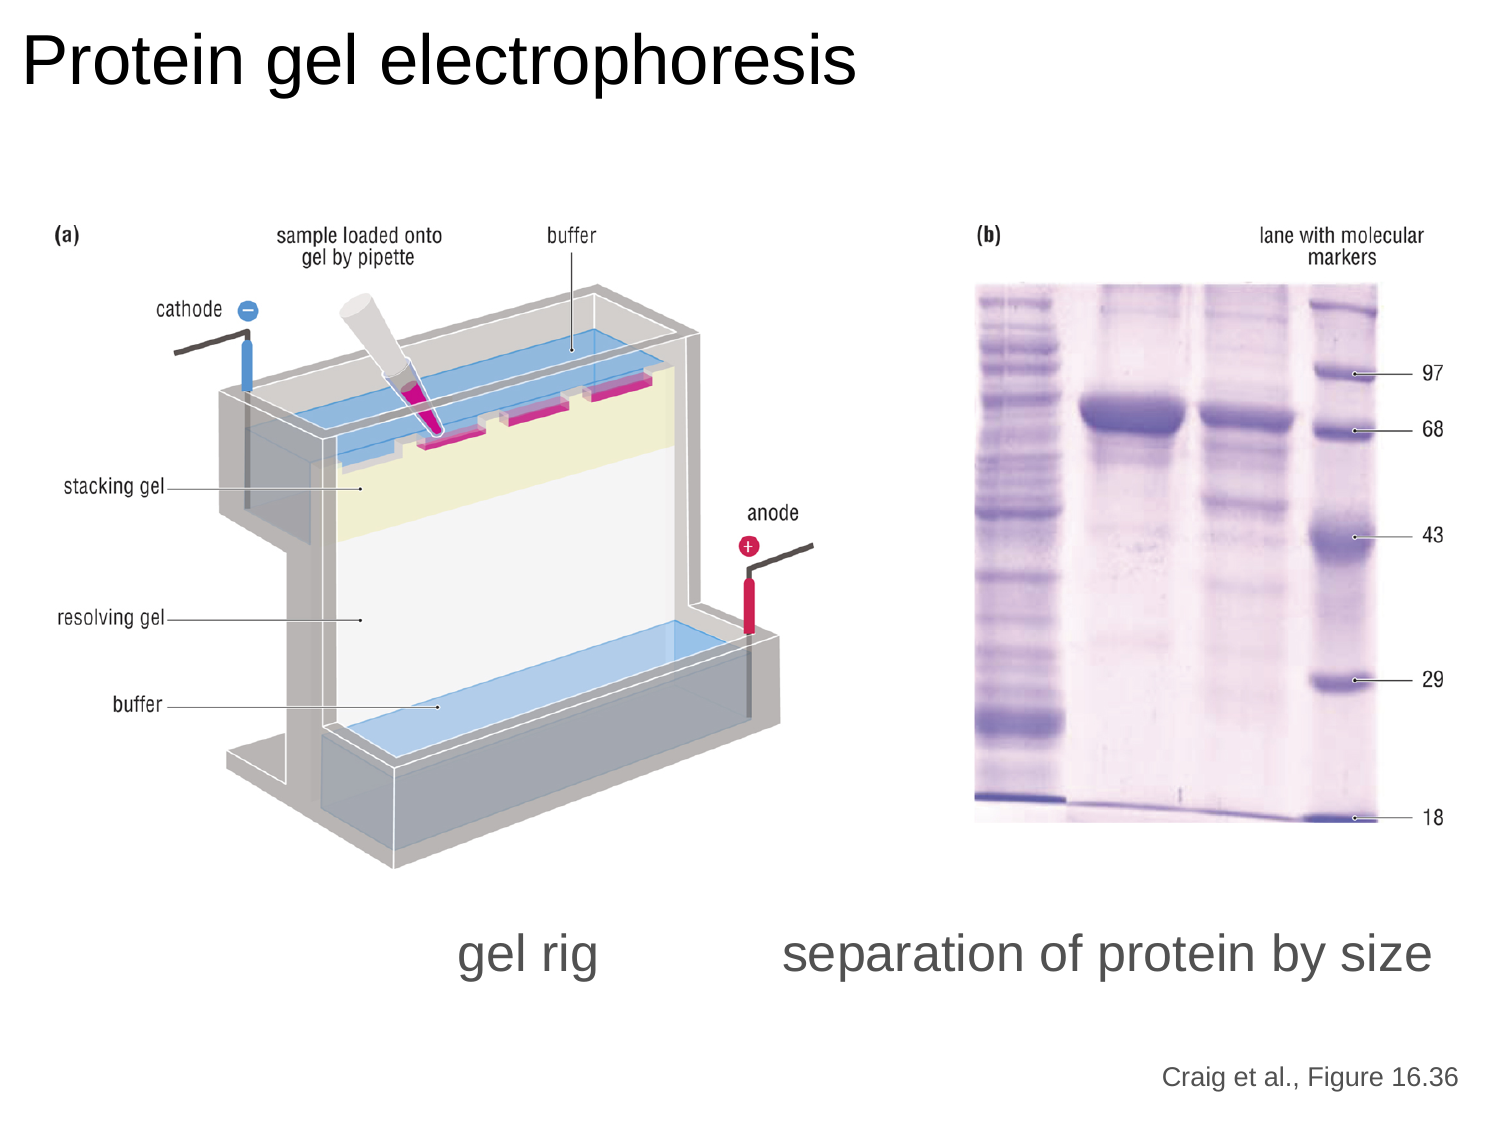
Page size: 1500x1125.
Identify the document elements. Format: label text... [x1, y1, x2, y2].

text_box gel rig [457, 919, 600, 982]
picture [55, 225, 1444, 869]
text_box separation of protein by size [782, 914, 1471, 987]
text_box Craig et al., Figure 16.36 [1083, 1053, 1459, 1098]
text_box Protein gel electrophoresis [21, 11, 1481, 101]
